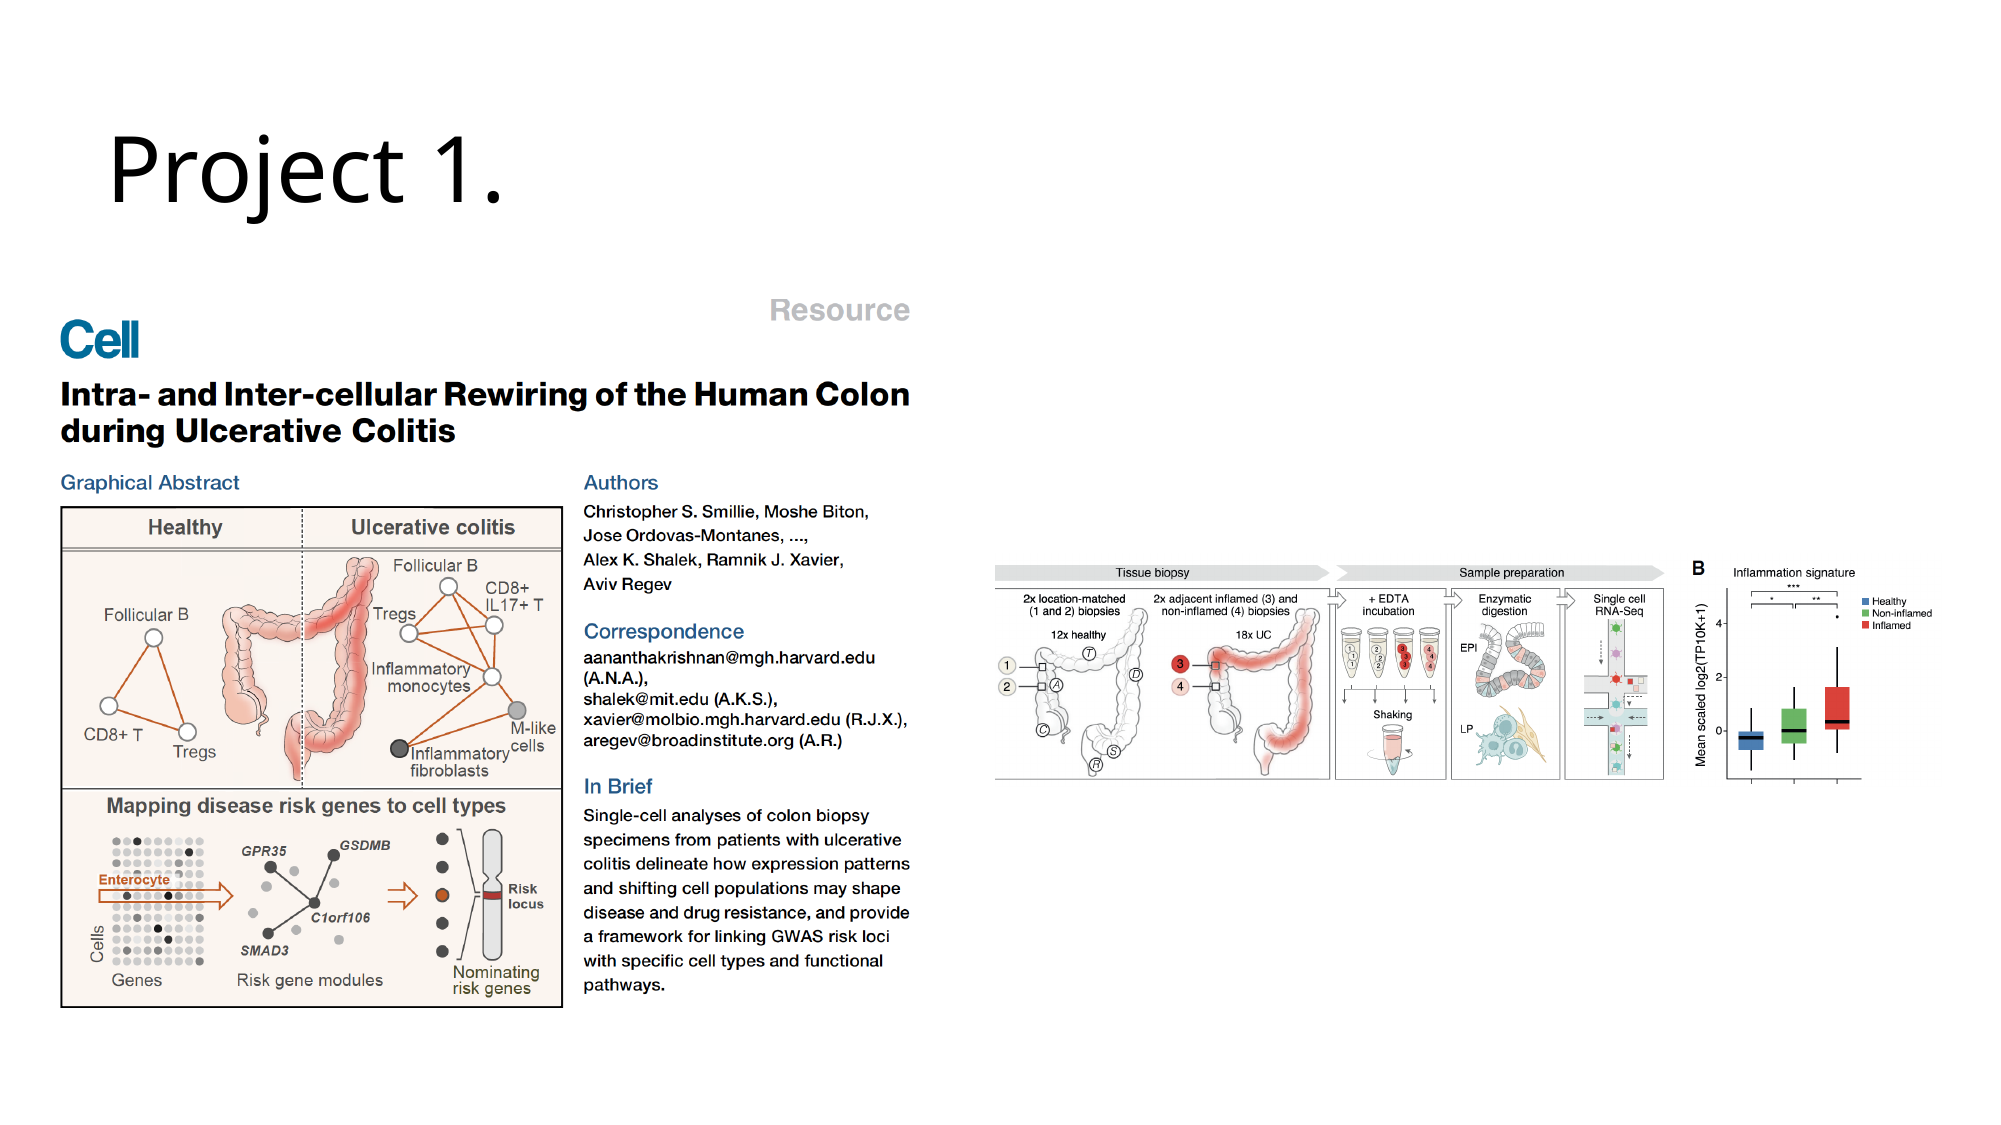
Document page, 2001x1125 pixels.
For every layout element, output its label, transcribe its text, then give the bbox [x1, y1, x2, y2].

picture [34, 299, 1942, 1026]
title Project 1. [91, 63, 1816, 282]
